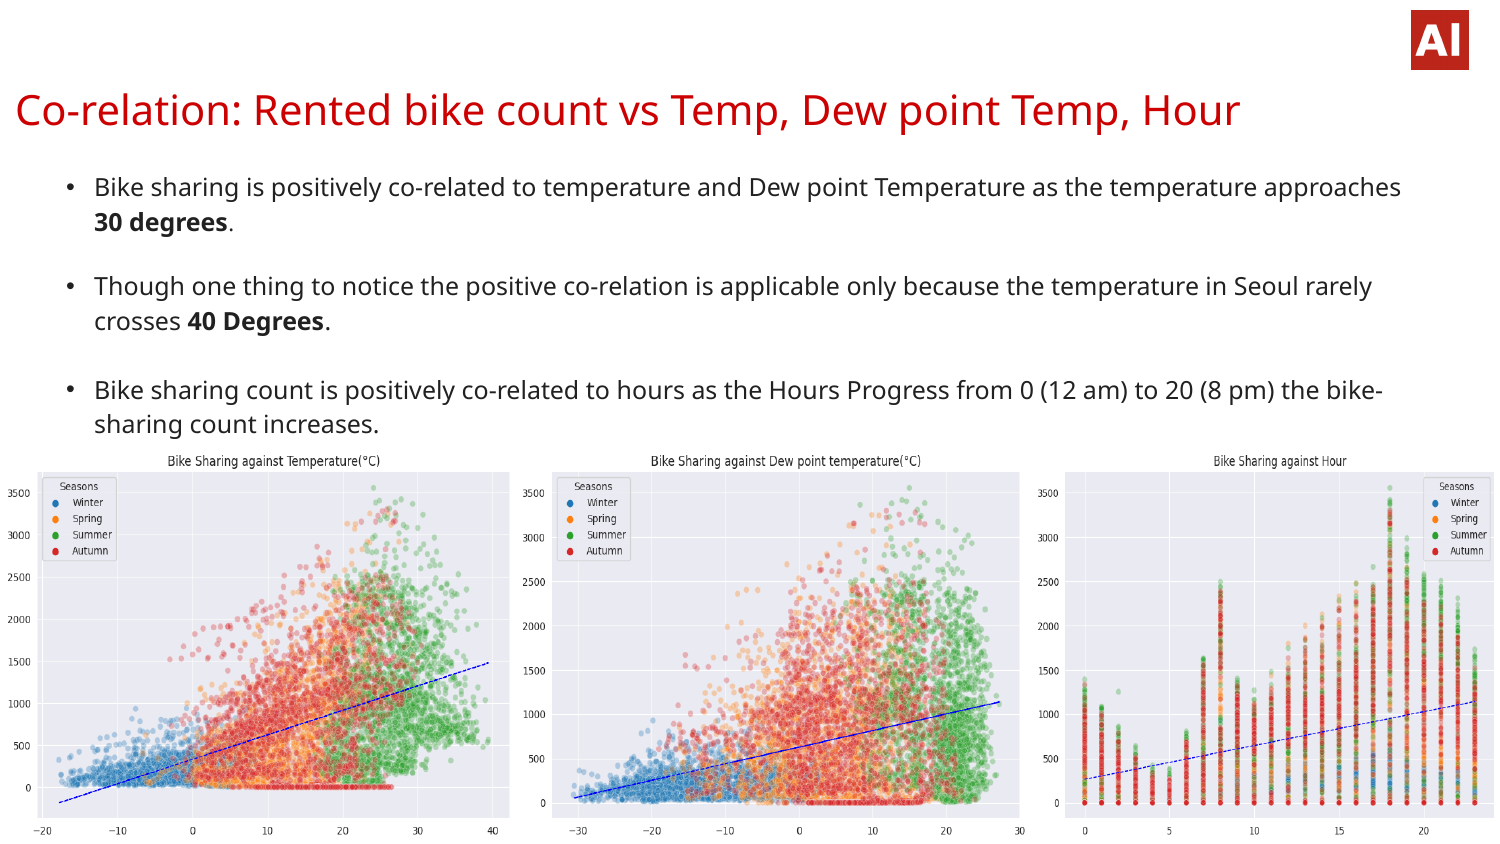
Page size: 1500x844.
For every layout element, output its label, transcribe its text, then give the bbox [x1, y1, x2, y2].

picture [1411, 10, 1469, 70]
list Bike sharing is positively co-related to temperature and Dew point Temperature as the temperature approaches 30 degrees. Though one thing to notice the positive co-relation is applicable only because the temperature in Seoul rarely crosses 40 Degrees. Bike sharing count is positively co-related to hours as the Hours Progress from 0 (12 am) to 20 (8 pm) the bike-sharing count increases. [51, 152, 1449, 341]
title Co-relation: Rented bike count vs Temp, Dew point Temp, Hour [0, 69, 1449, 111]
picture [0, 447, 1500, 844]
